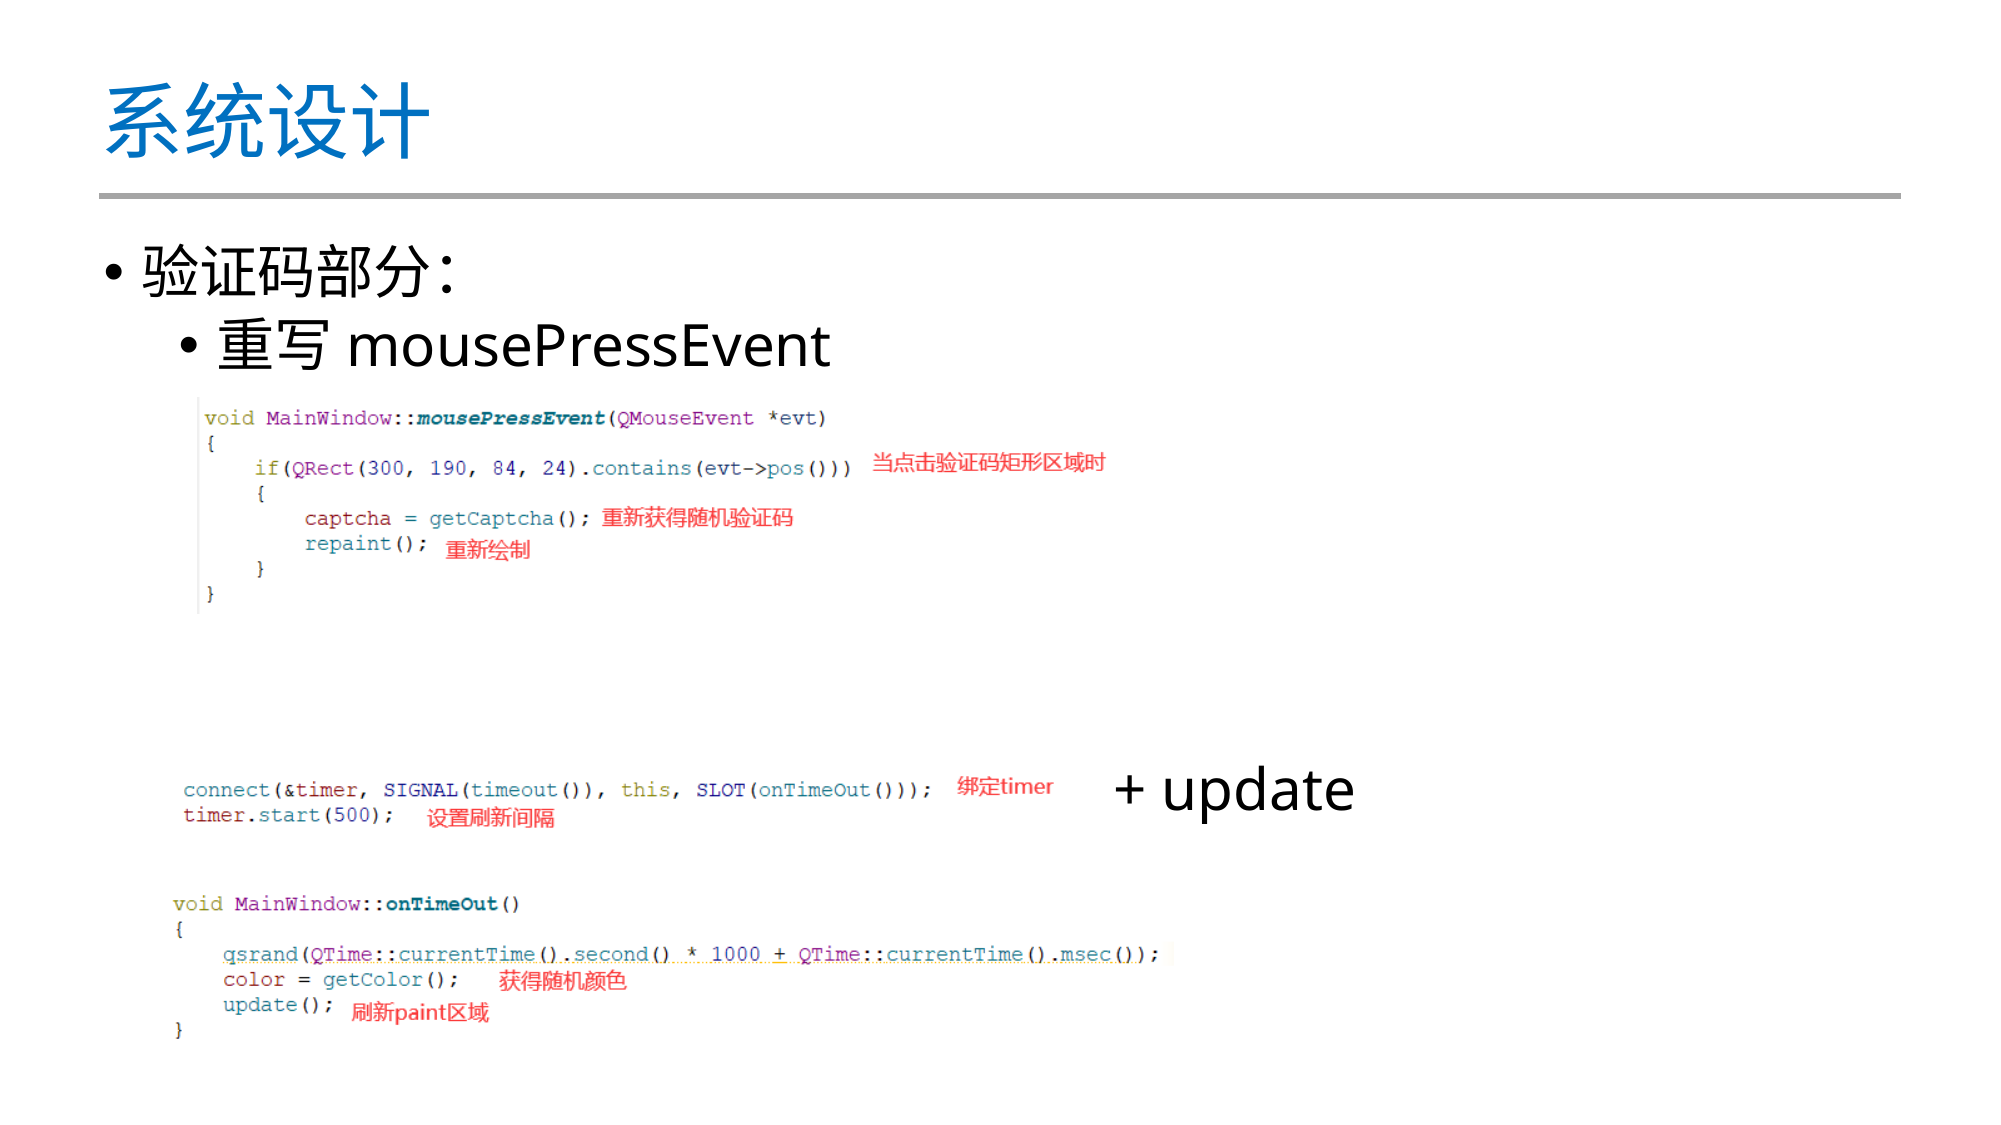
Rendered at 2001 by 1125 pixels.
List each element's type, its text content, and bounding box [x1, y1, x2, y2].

list 验证码部分： 重写mousePressEvent 颜色随时间刷新：timer + qsrand + update [88, 235, 1901, 1090]
picture [148, 760, 1099, 873]
picture [197, 397, 1350, 614]
picture [168, 889, 1174, 1054]
title 系统设计 [85, 73, 1383, 179]
